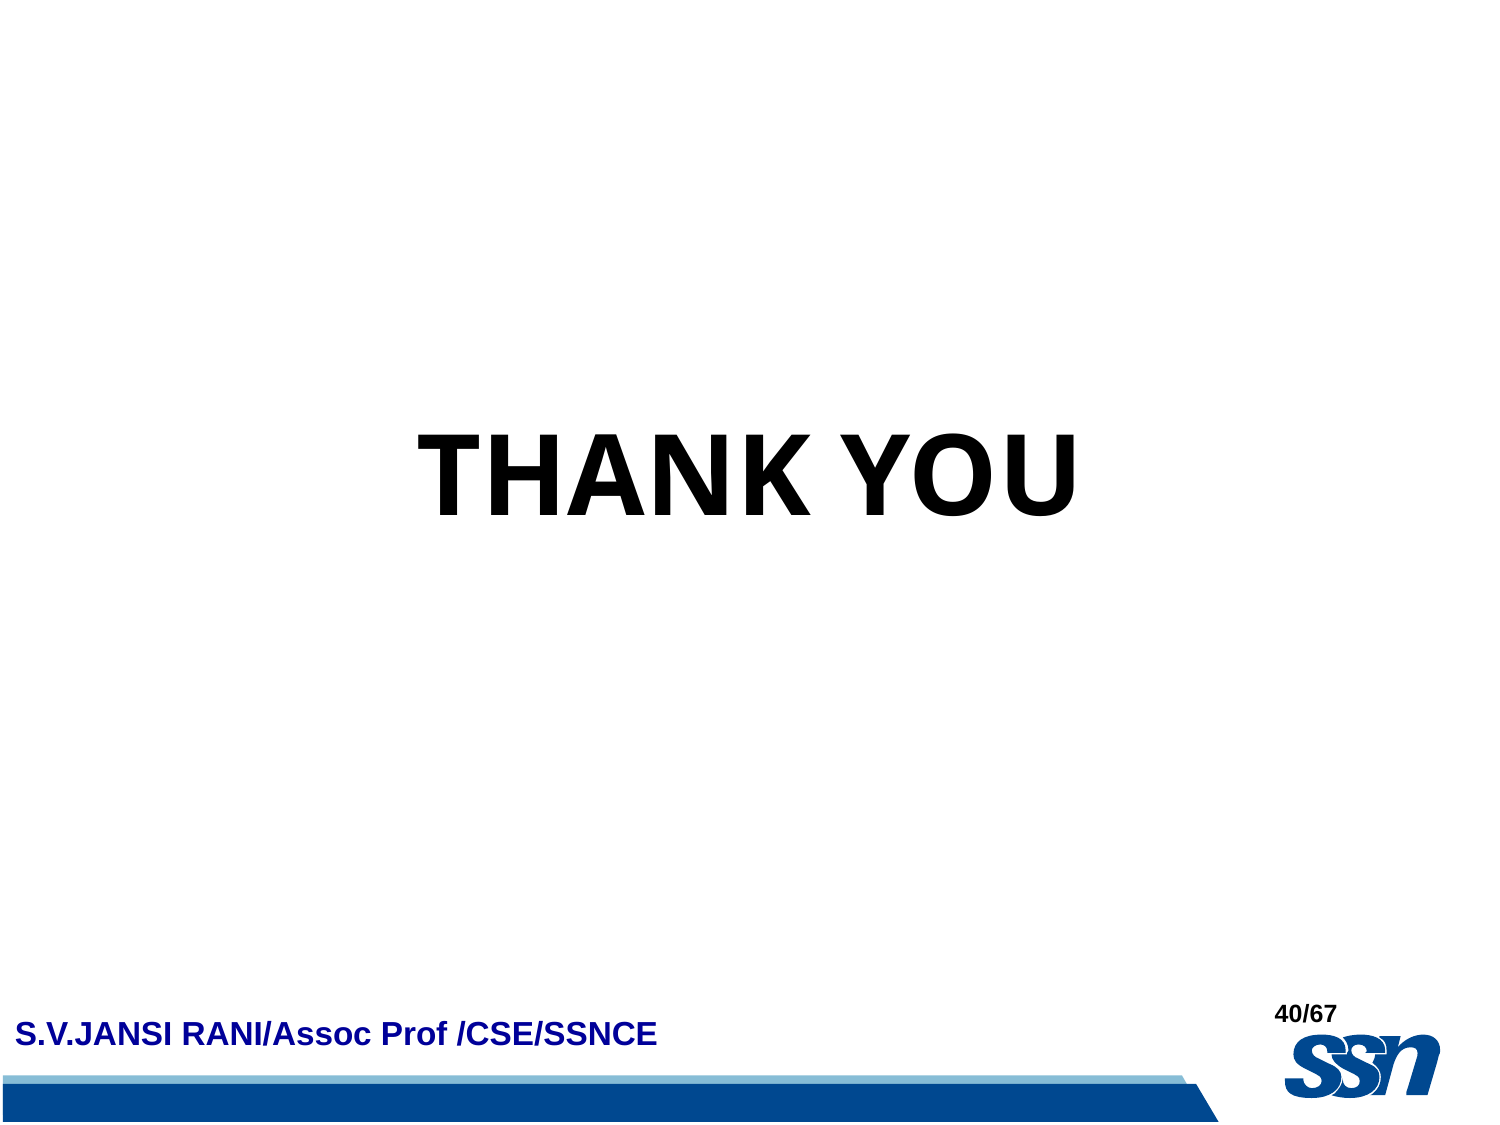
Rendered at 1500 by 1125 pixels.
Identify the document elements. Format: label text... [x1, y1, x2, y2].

title THANK YOU [112, 349, 1388, 591]
